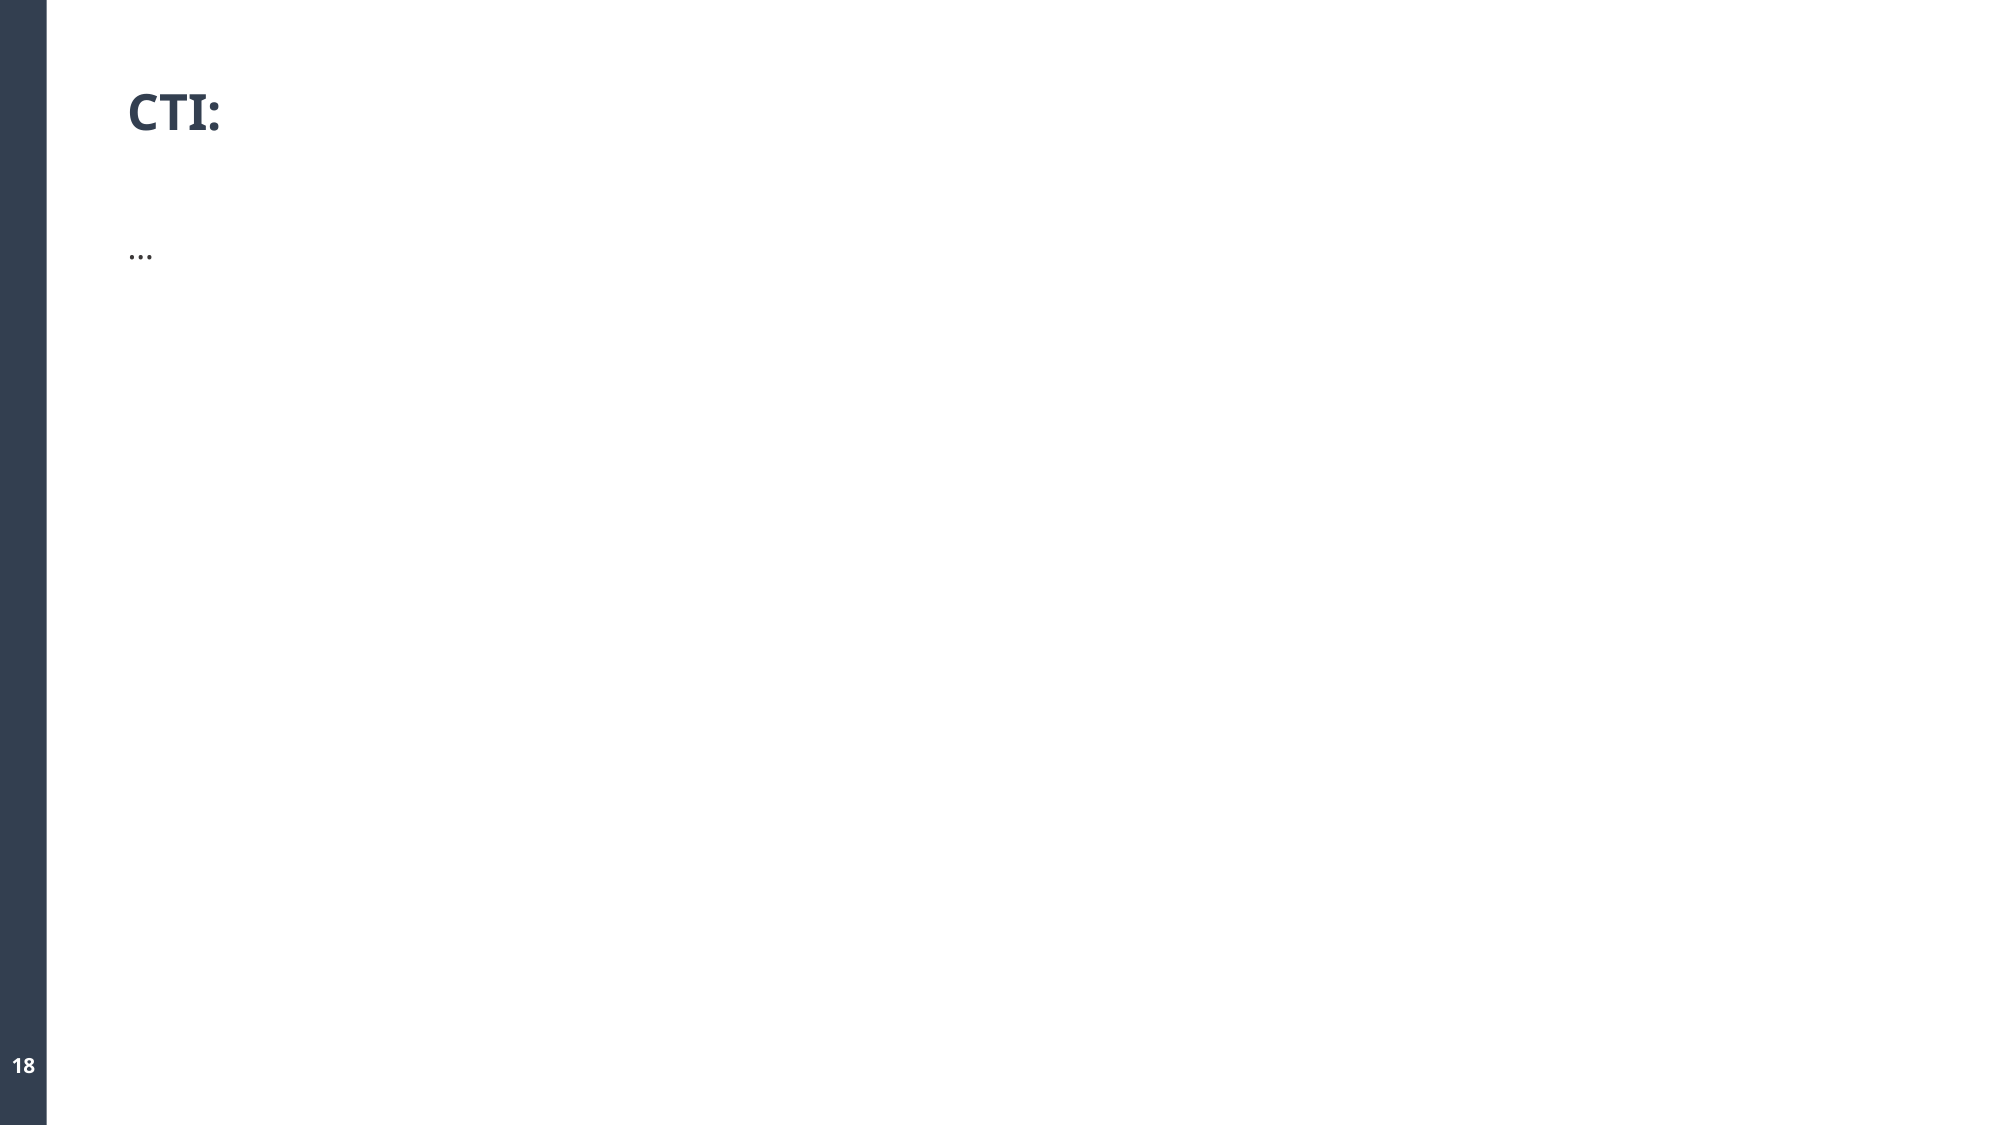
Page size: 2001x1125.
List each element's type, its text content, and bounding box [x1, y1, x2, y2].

title CTI: [112, 80, 1888, 146]
list … [112, 223, 1888, 985]
